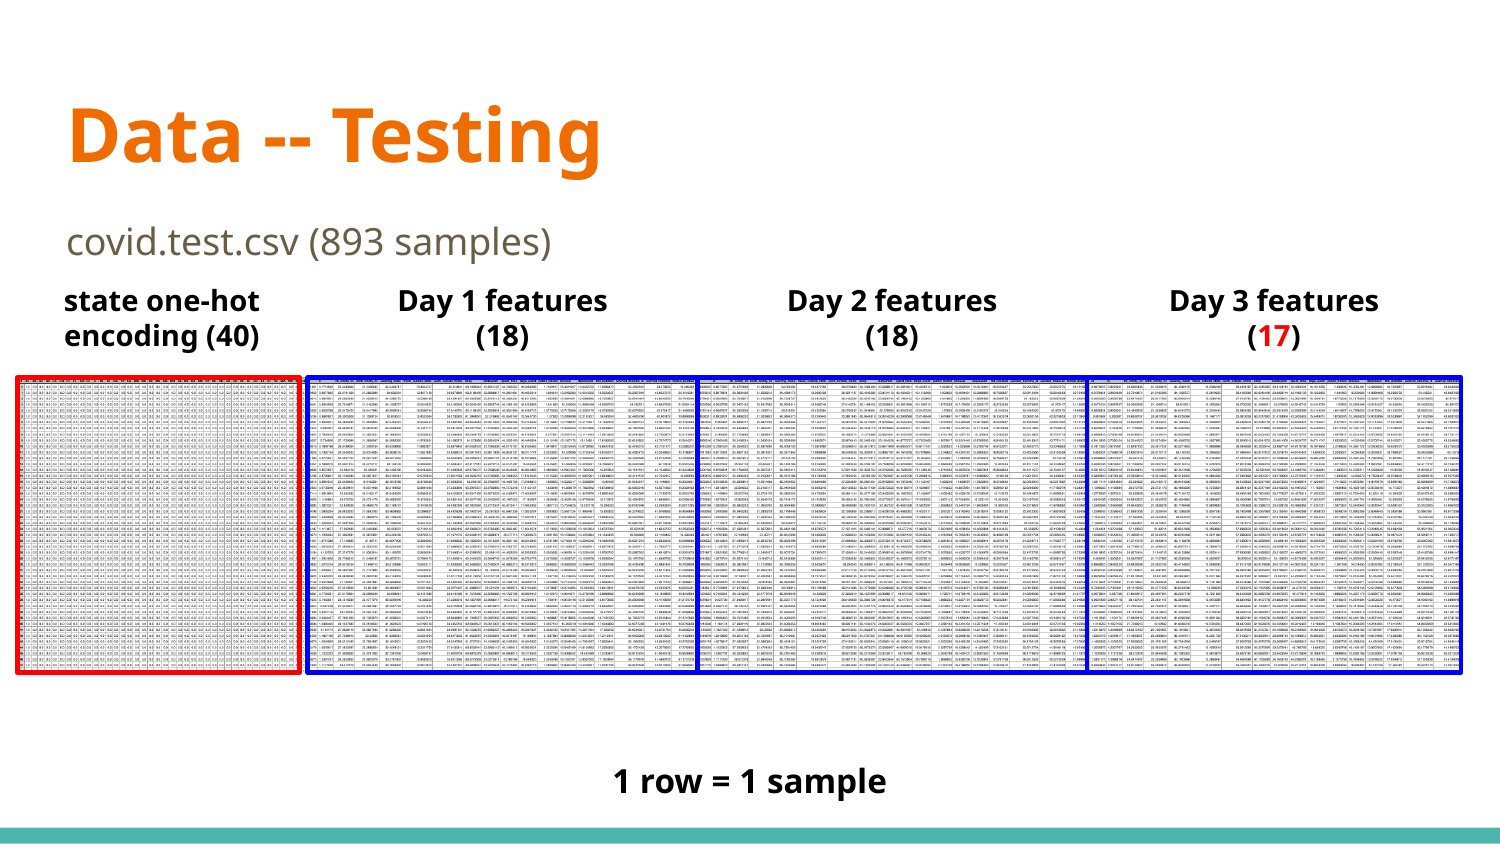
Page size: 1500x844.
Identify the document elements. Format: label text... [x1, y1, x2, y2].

text_box 1 row = 1 sample [550, 745, 950, 816]
title Data -- Testing [51, 72, 1449, 189]
text_box Day 2 features (18) [719, 267, 1065, 368]
picture [17, 377, 1462, 673]
list covid.test.csv (893 samples) [51, 196, 1449, 260]
text_box state one-hot encoding (40) [9, 267, 315, 368]
text_box Day 3 features (17) [1132, 266, 1416, 367]
text_box Day 1 features (18) [330, 267, 675, 368]
